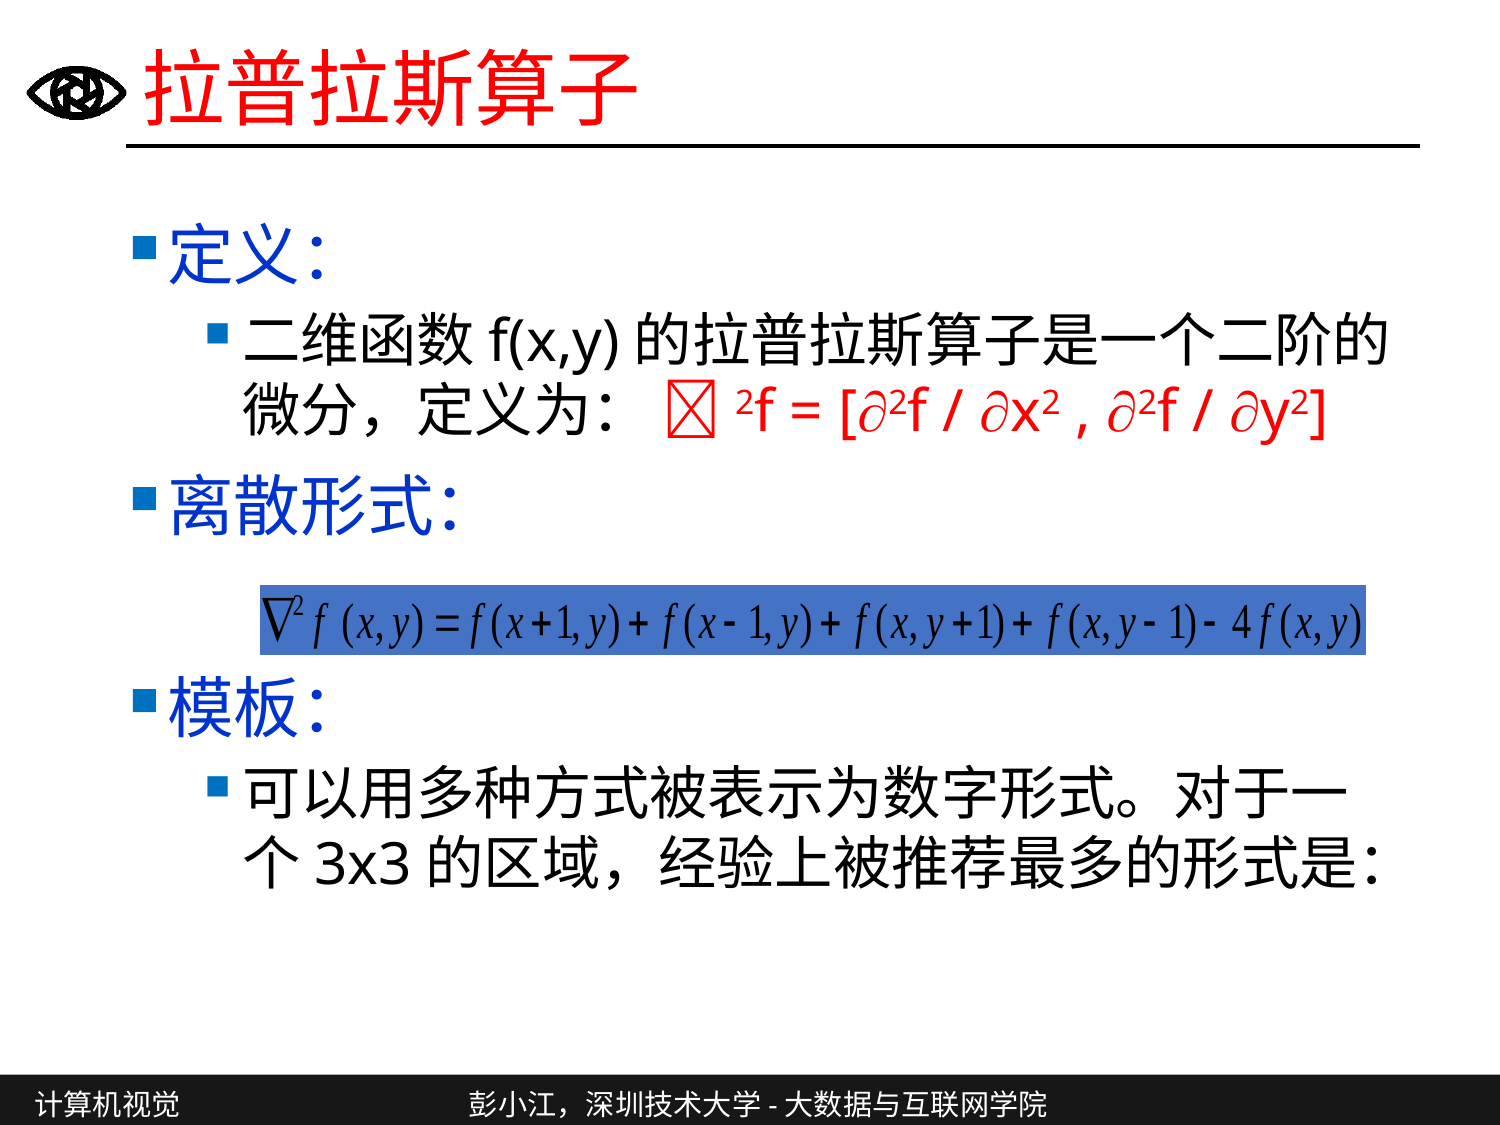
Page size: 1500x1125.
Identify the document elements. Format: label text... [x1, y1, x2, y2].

title 拉普拉斯算子 [126, 39, 1421, 146]
list 定义： 二维函数f(x,y)的拉普拉斯算子是一个二阶的微分，定义为： 2f = [2f / x2 , 2f / y2] 离散形式： 模板： 可以用多种方式被表示为数字形式。对于一个3x3的区域，经验上被推荐最多的形式是： [114, 205, 1409, 920]
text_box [260, 585, 1367, 656]
